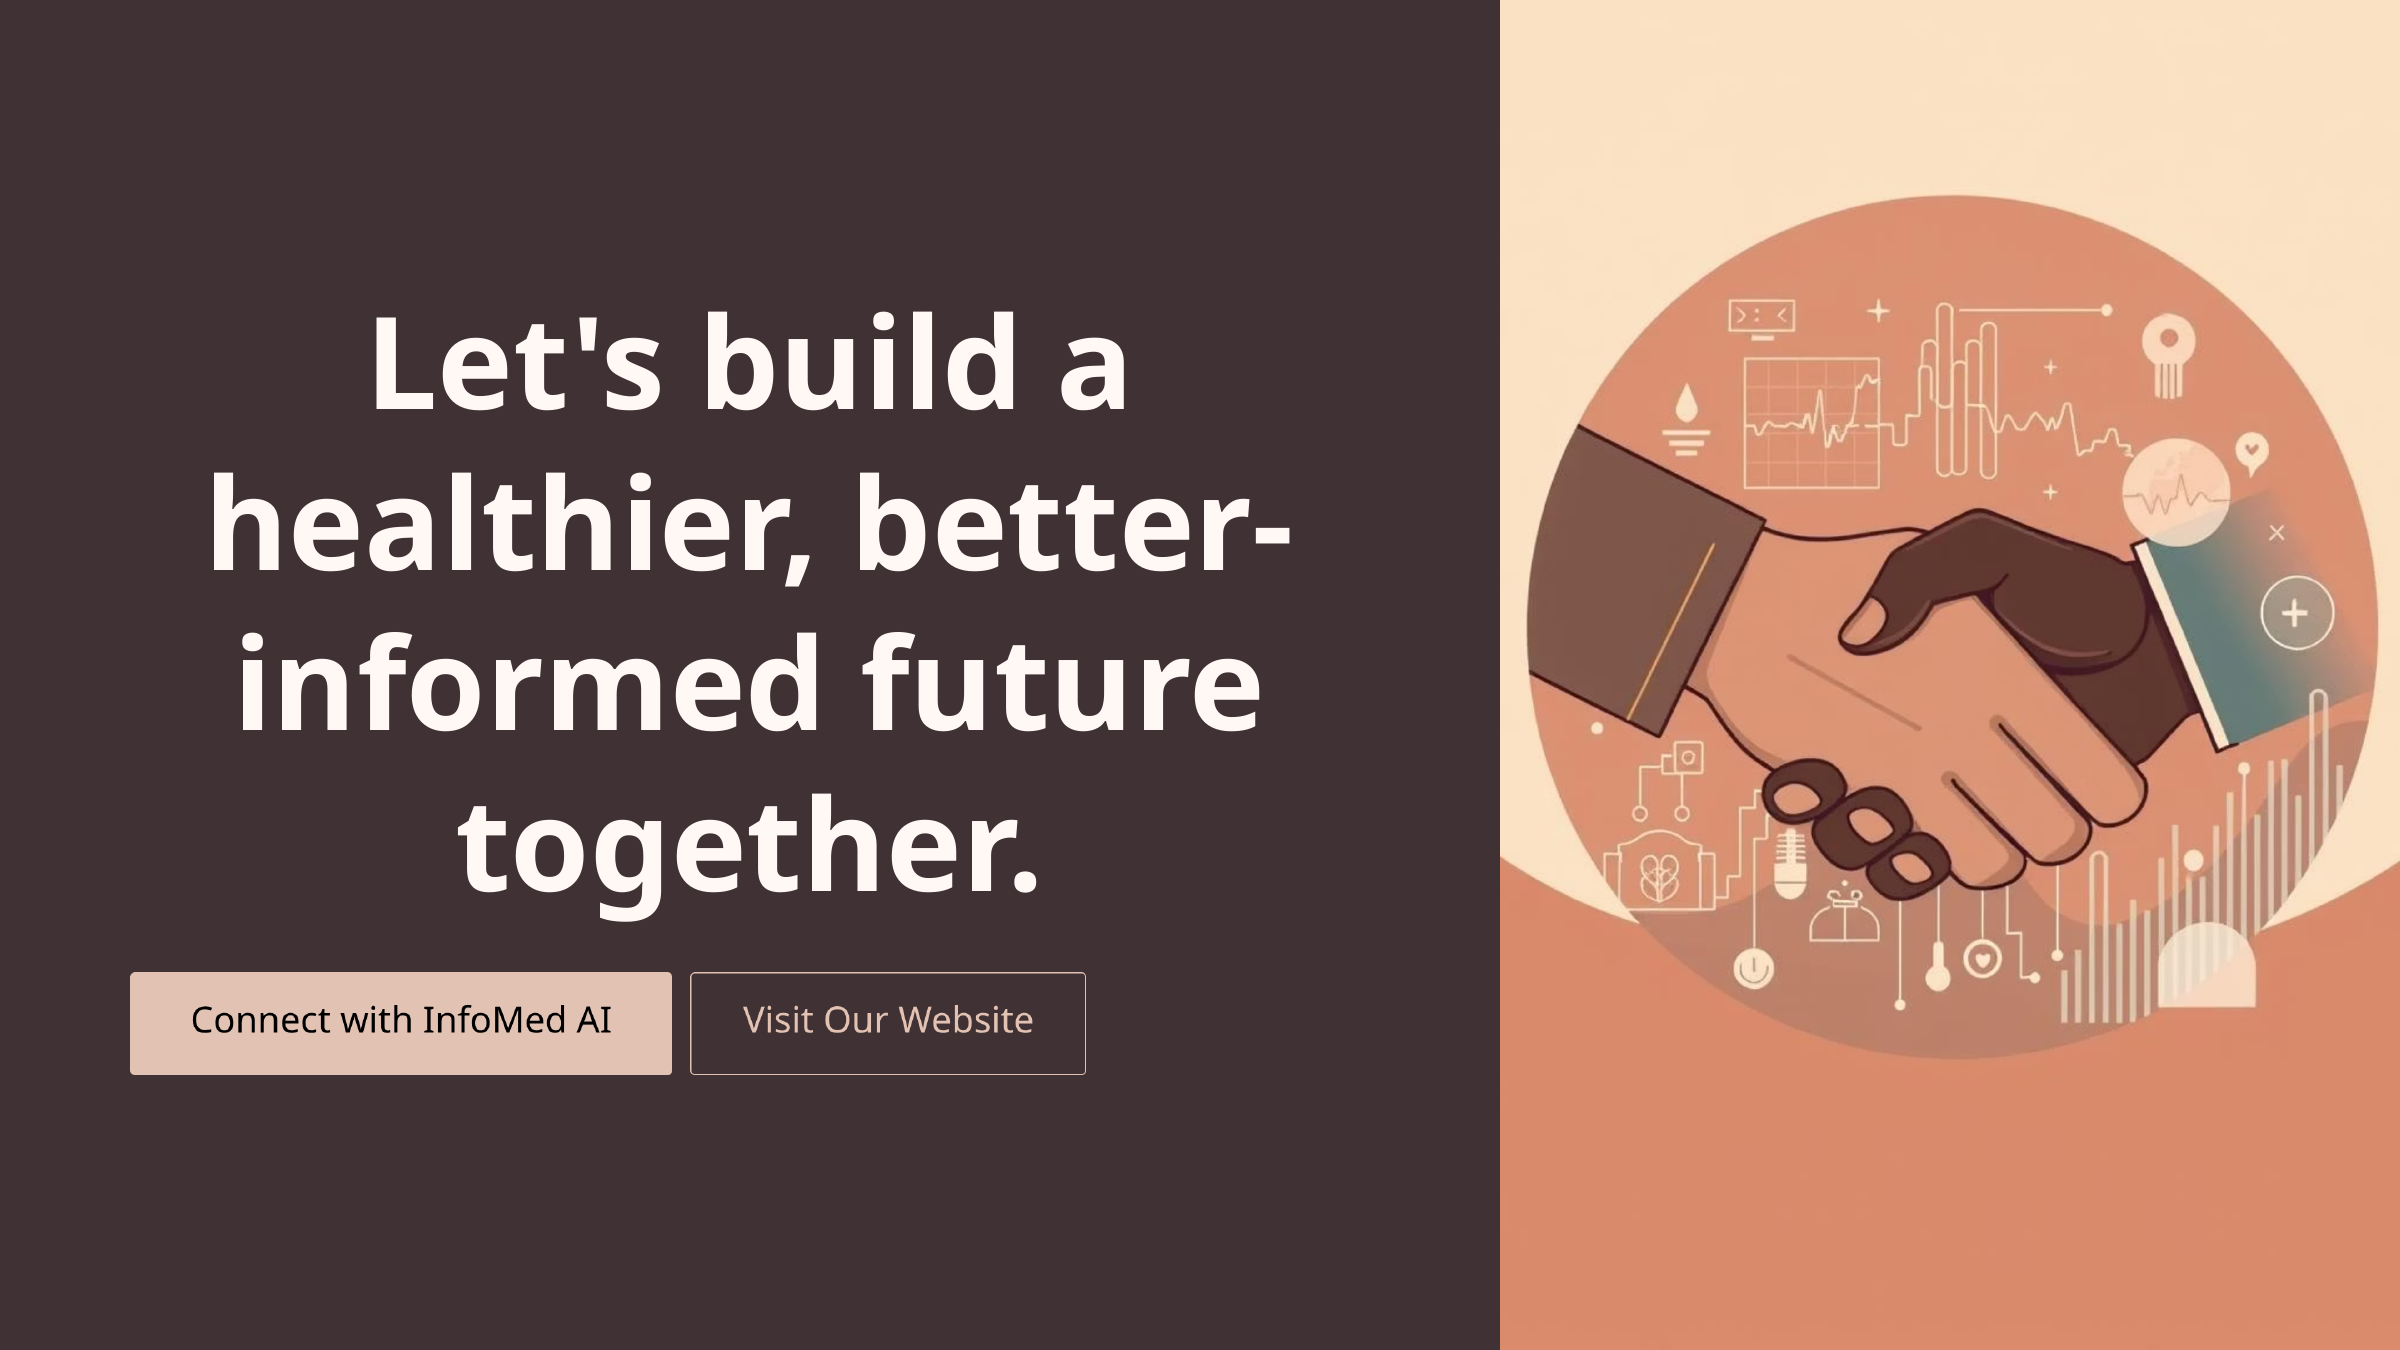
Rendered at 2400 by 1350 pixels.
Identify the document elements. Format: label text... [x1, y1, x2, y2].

picture [130, 972, 672, 1076]
text_box Let's build a healthier, better-informed future together. [130, 275, 1370, 917]
picture [689, 972, 1086, 1076]
picture [1499, 0, 2400, 1350]
